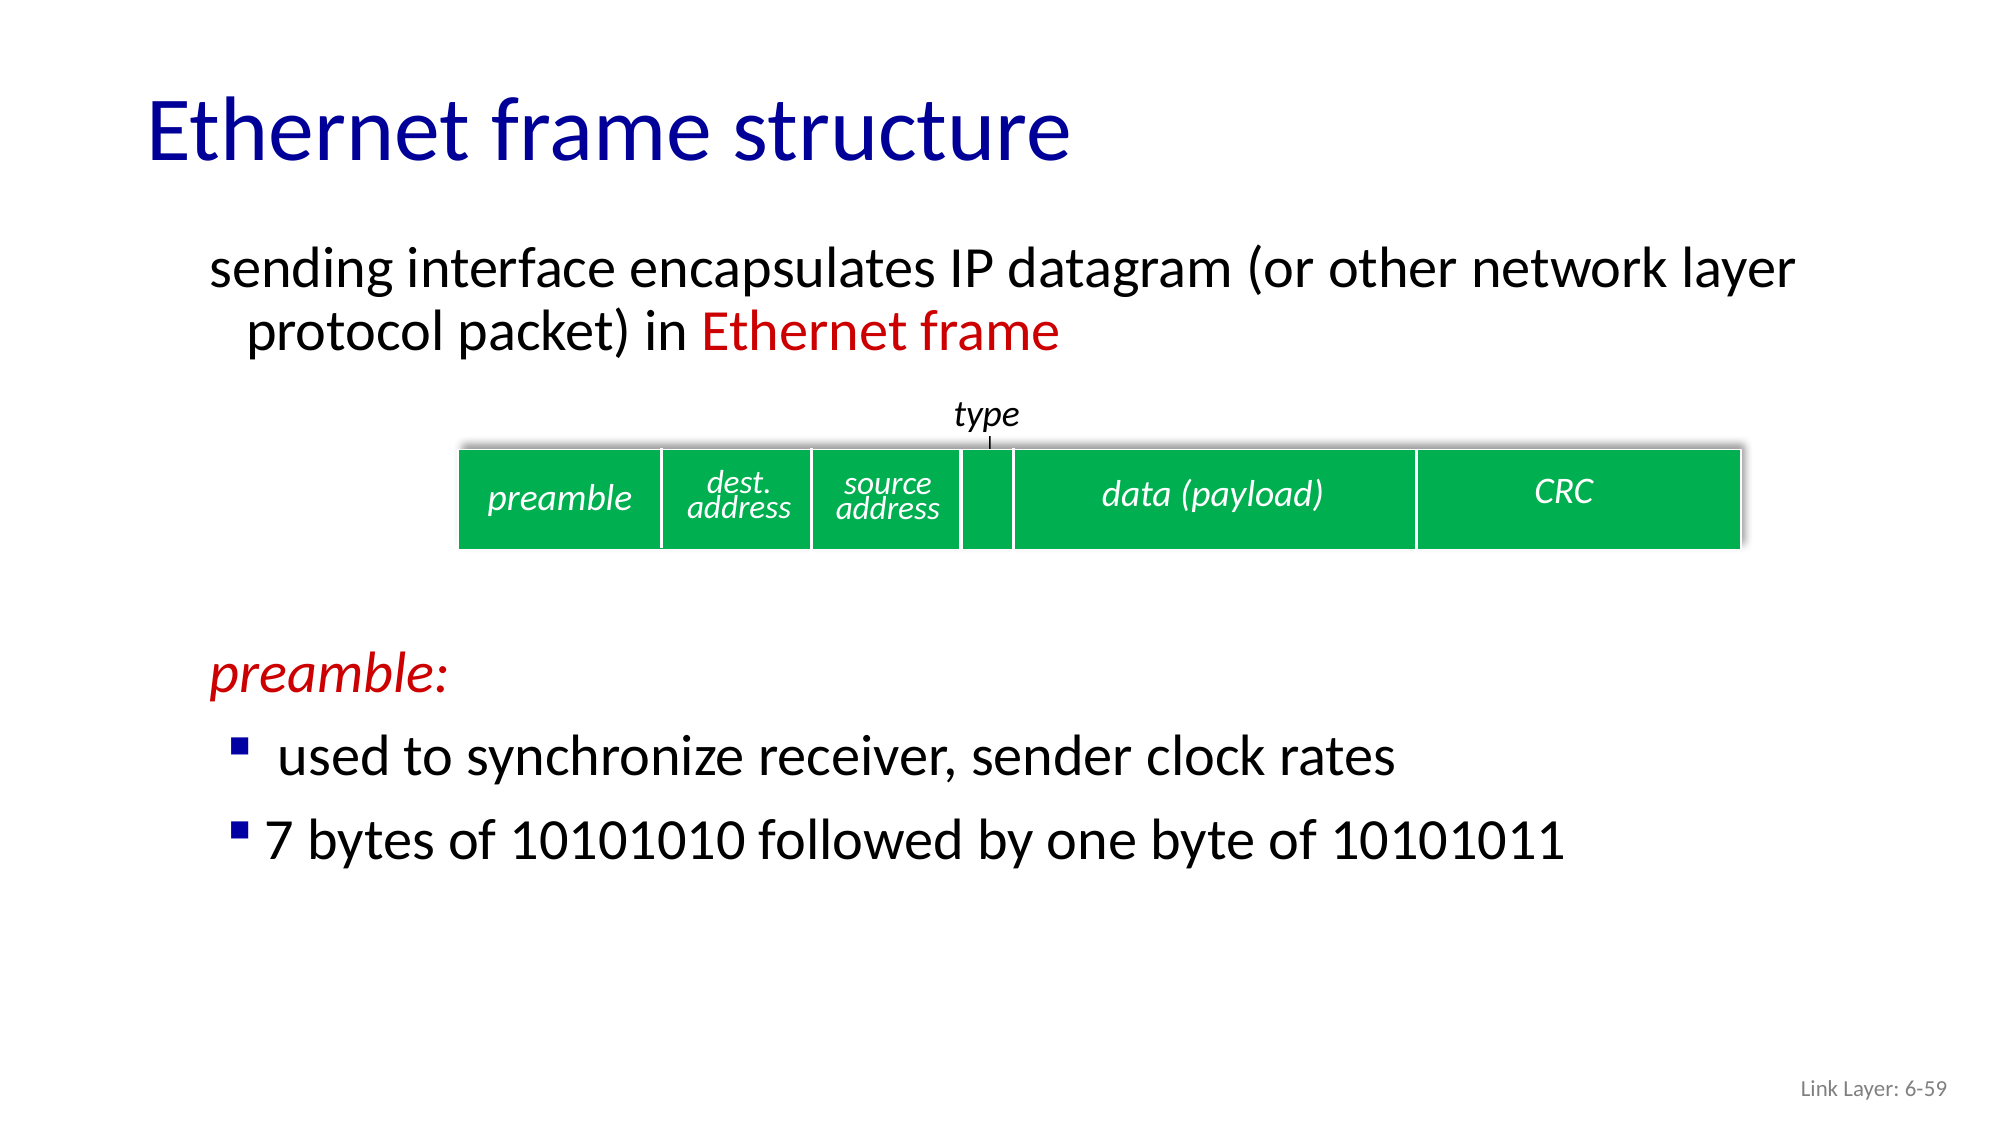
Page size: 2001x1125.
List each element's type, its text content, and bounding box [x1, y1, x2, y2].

text_box preamble: used to synchronize receiver, sender clock rates 7 bytes of 10101010 followed by one byte of 10101011 [173, 634, 2000, 1125]
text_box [450, 381, 1741, 564]
text_box sending interface encapsulates IP datagram (or other network layer protocol packet) in Ethernet frame [173, 229, 2000, 597]
title Ethernet frame structure [131, 57, 1857, 205]
